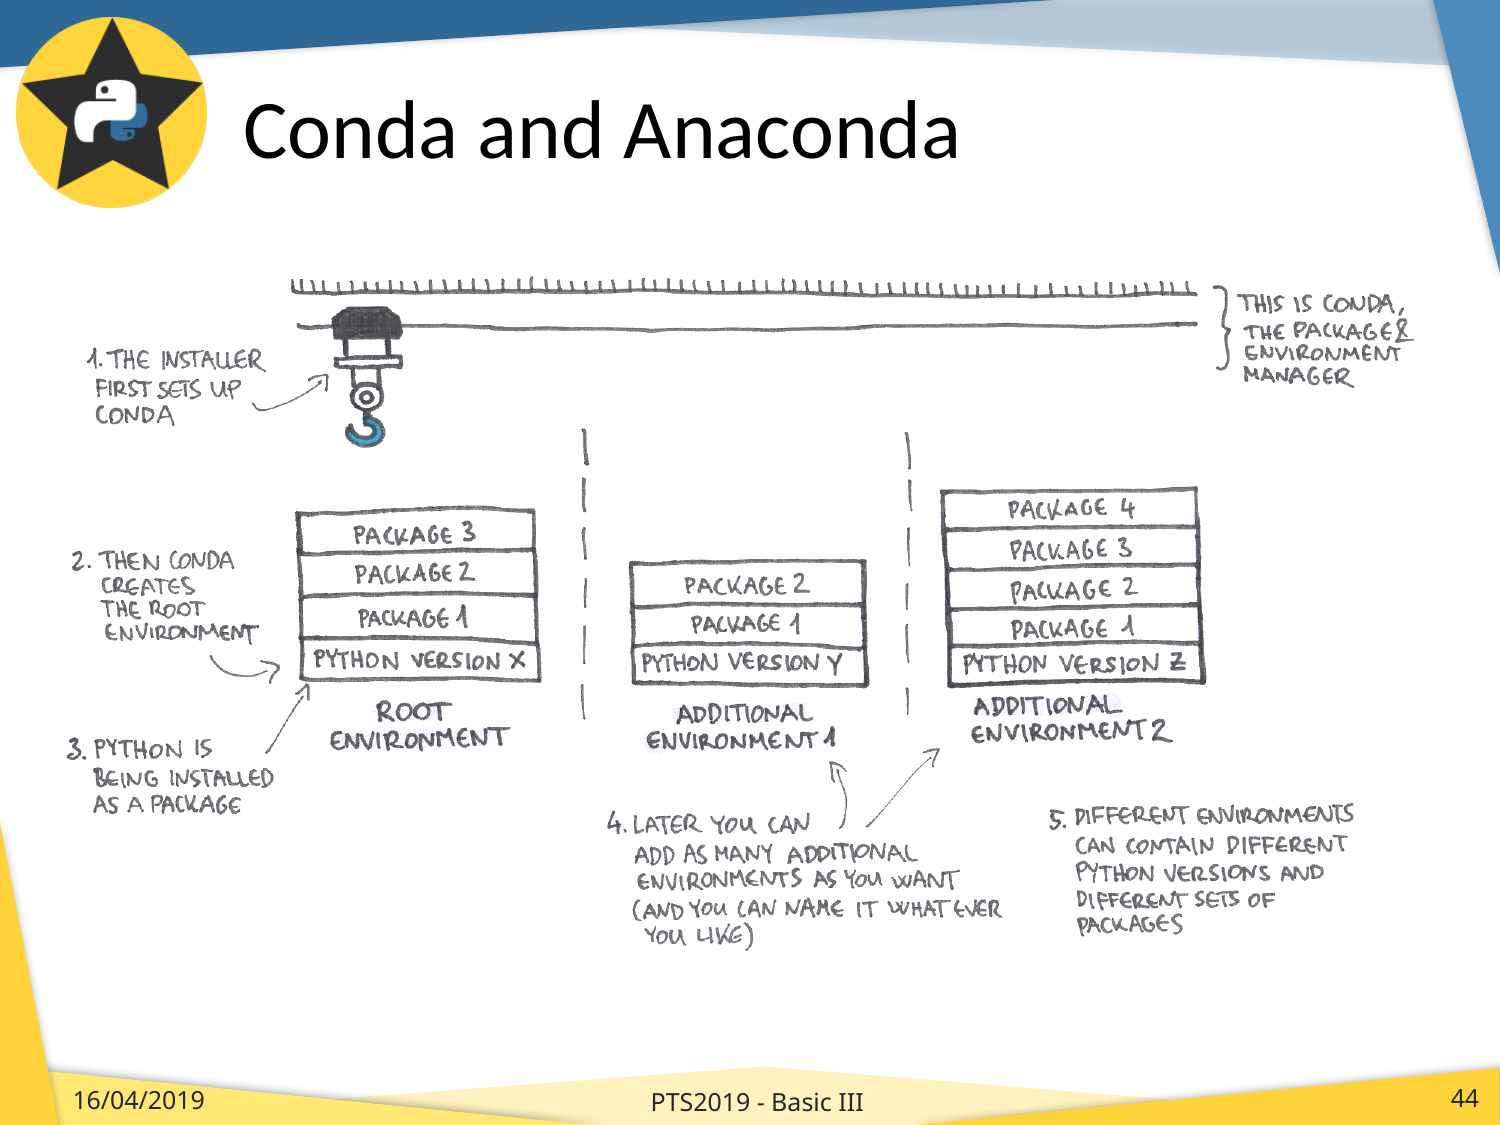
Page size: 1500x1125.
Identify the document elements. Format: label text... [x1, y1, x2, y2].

title Conda and Anaconda [228, 66, 1447, 185]
picture [16, 17, 207, 208]
picture [41, 243, 1448, 1002]
slide_number 44 [1144, 1082, 1495, 1118]
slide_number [57, 1082, 408, 1118]
footer PTS2019 - Basic III [520, 1071, 995, 1125]
